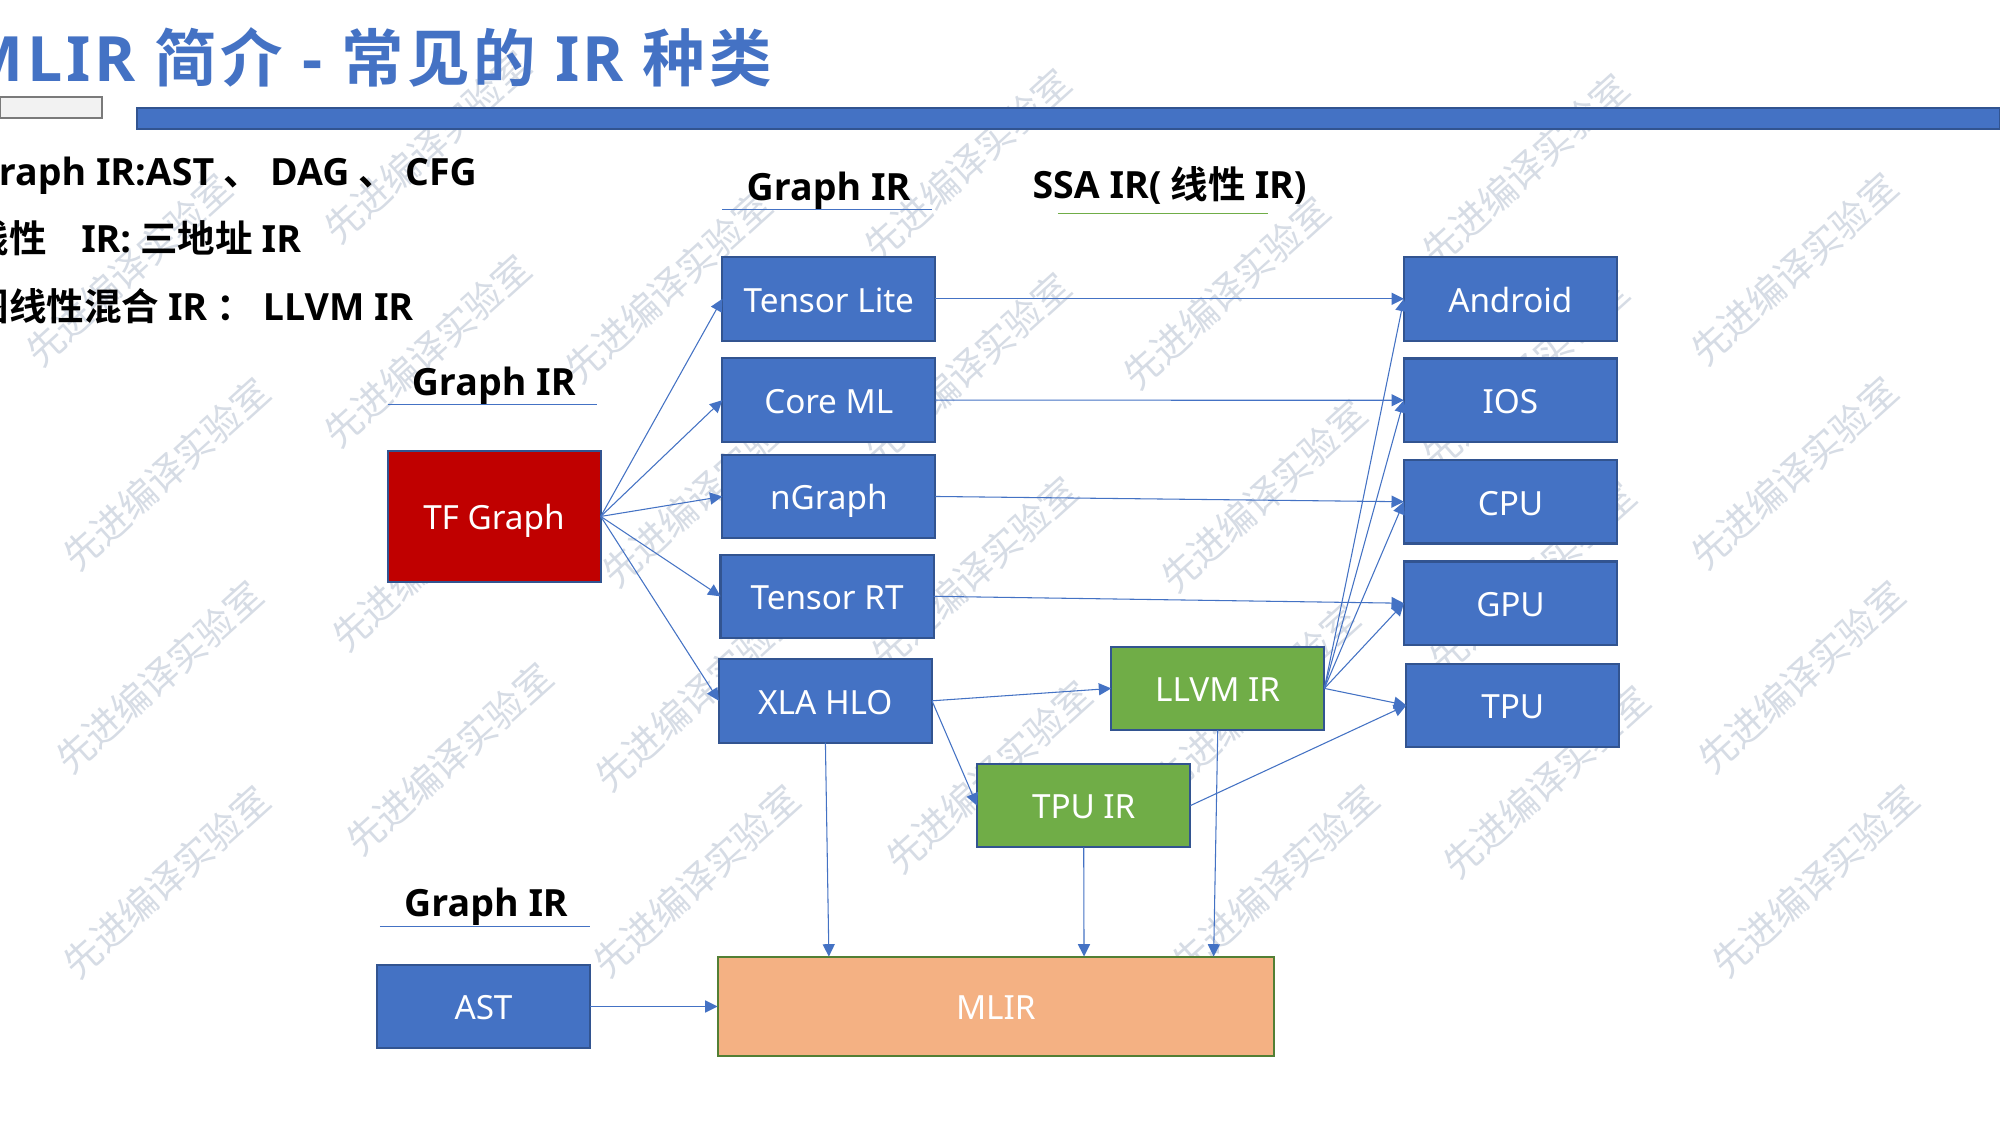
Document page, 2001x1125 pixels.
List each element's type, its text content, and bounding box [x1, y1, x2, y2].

text_box Core ML [723, 357, 936, 443]
text_box [0, 102, 103, 117]
text_box Graph IR [389, 927, 583, 932]
text_box XLA HLO [718, 658, 933, 744]
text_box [600, 496, 723, 517]
text_box AST [376, 964, 591, 1049]
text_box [933, 596, 1324, 604]
text_box Graph IR [731, 155, 926, 209]
text_box MLIR简介-常见的IR种类 [0, 11, 787, 102]
text_box LLVM IR [1110, 646, 1324, 731]
text_box TPU [1405, 663, 1620, 748]
text_box [136, 107, 2000, 130]
text_box nGraph [721, 454, 936, 539]
text_box IOS [1404, 357, 1618, 443]
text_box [935, 496, 1324, 502]
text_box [1324, 688, 1407, 705]
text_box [1190, 705, 1407, 806]
text_box TF Graph [387, 450, 600, 583]
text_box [600, 298, 723, 400]
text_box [931, 700, 978, 806]
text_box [825, 742, 829, 957]
text_box Graph IR [731, 210, 926, 216]
text_box Tensor Lite [721, 256, 936, 342]
text_box CPU [1404, 459, 1618, 545]
text_box Graph IR [397, 350, 591, 404]
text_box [600, 400, 723, 496]
text_box Tensor RT [719, 554, 935, 639]
text_box Graph IR:AST、DAG、CFG 线性 IR:三地址IR 图线性混合IR：LLVM IR [0, 117, 492, 335]
text_box GPU [1404, 560, 1618, 646]
text_box Android [1403, 256, 1618, 342]
text_box MLIR [717, 956, 1275, 1057]
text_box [1324, 298, 1404, 688]
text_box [600, 516, 719, 701]
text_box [931, 688, 1112, 701]
text_box SSA IR(线性IR) [1017, 153, 1322, 213]
text_box Graph IR [397, 405, 591, 411]
text_box TPU IR [976, 763, 1191, 848]
text_box Graph IR [389, 871, 583, 926]
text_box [1213, 806, 1218, 957]
